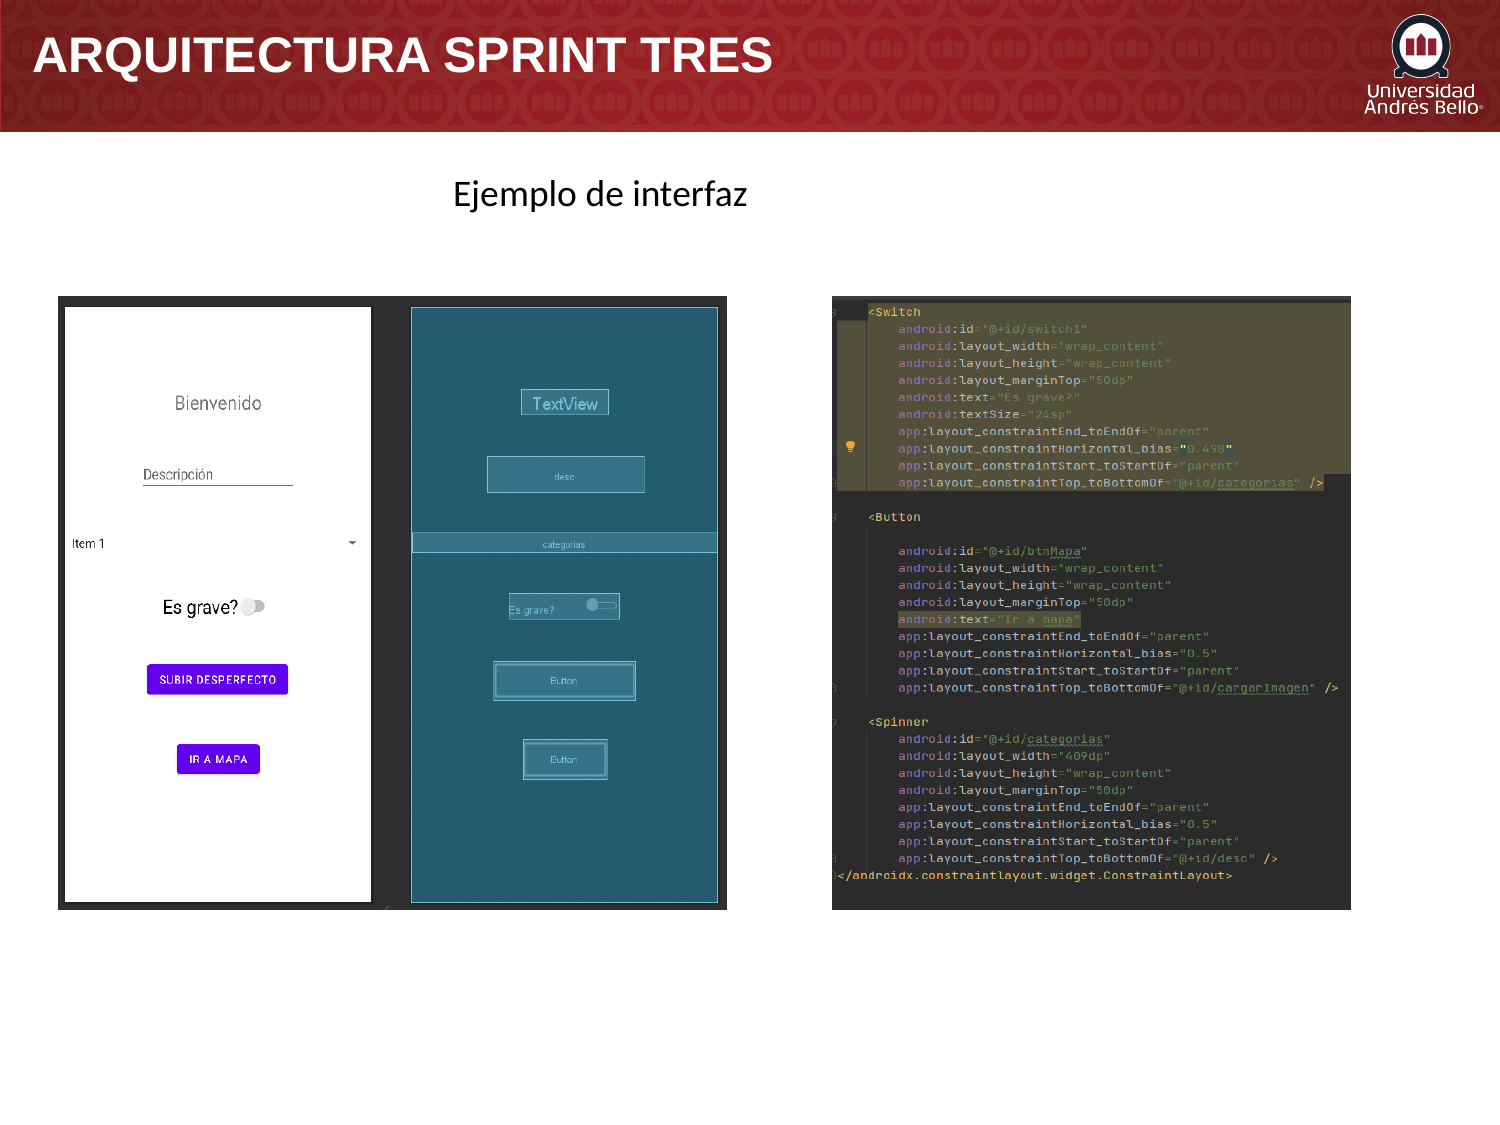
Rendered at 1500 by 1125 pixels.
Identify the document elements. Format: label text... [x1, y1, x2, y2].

picture [832, 296, 1351, 910]
text_box Ejemplo de interfaz [438, 161, 957, 221]
picture [58, 296, 727, 910]
picture [0, 0, 1500, 132]
